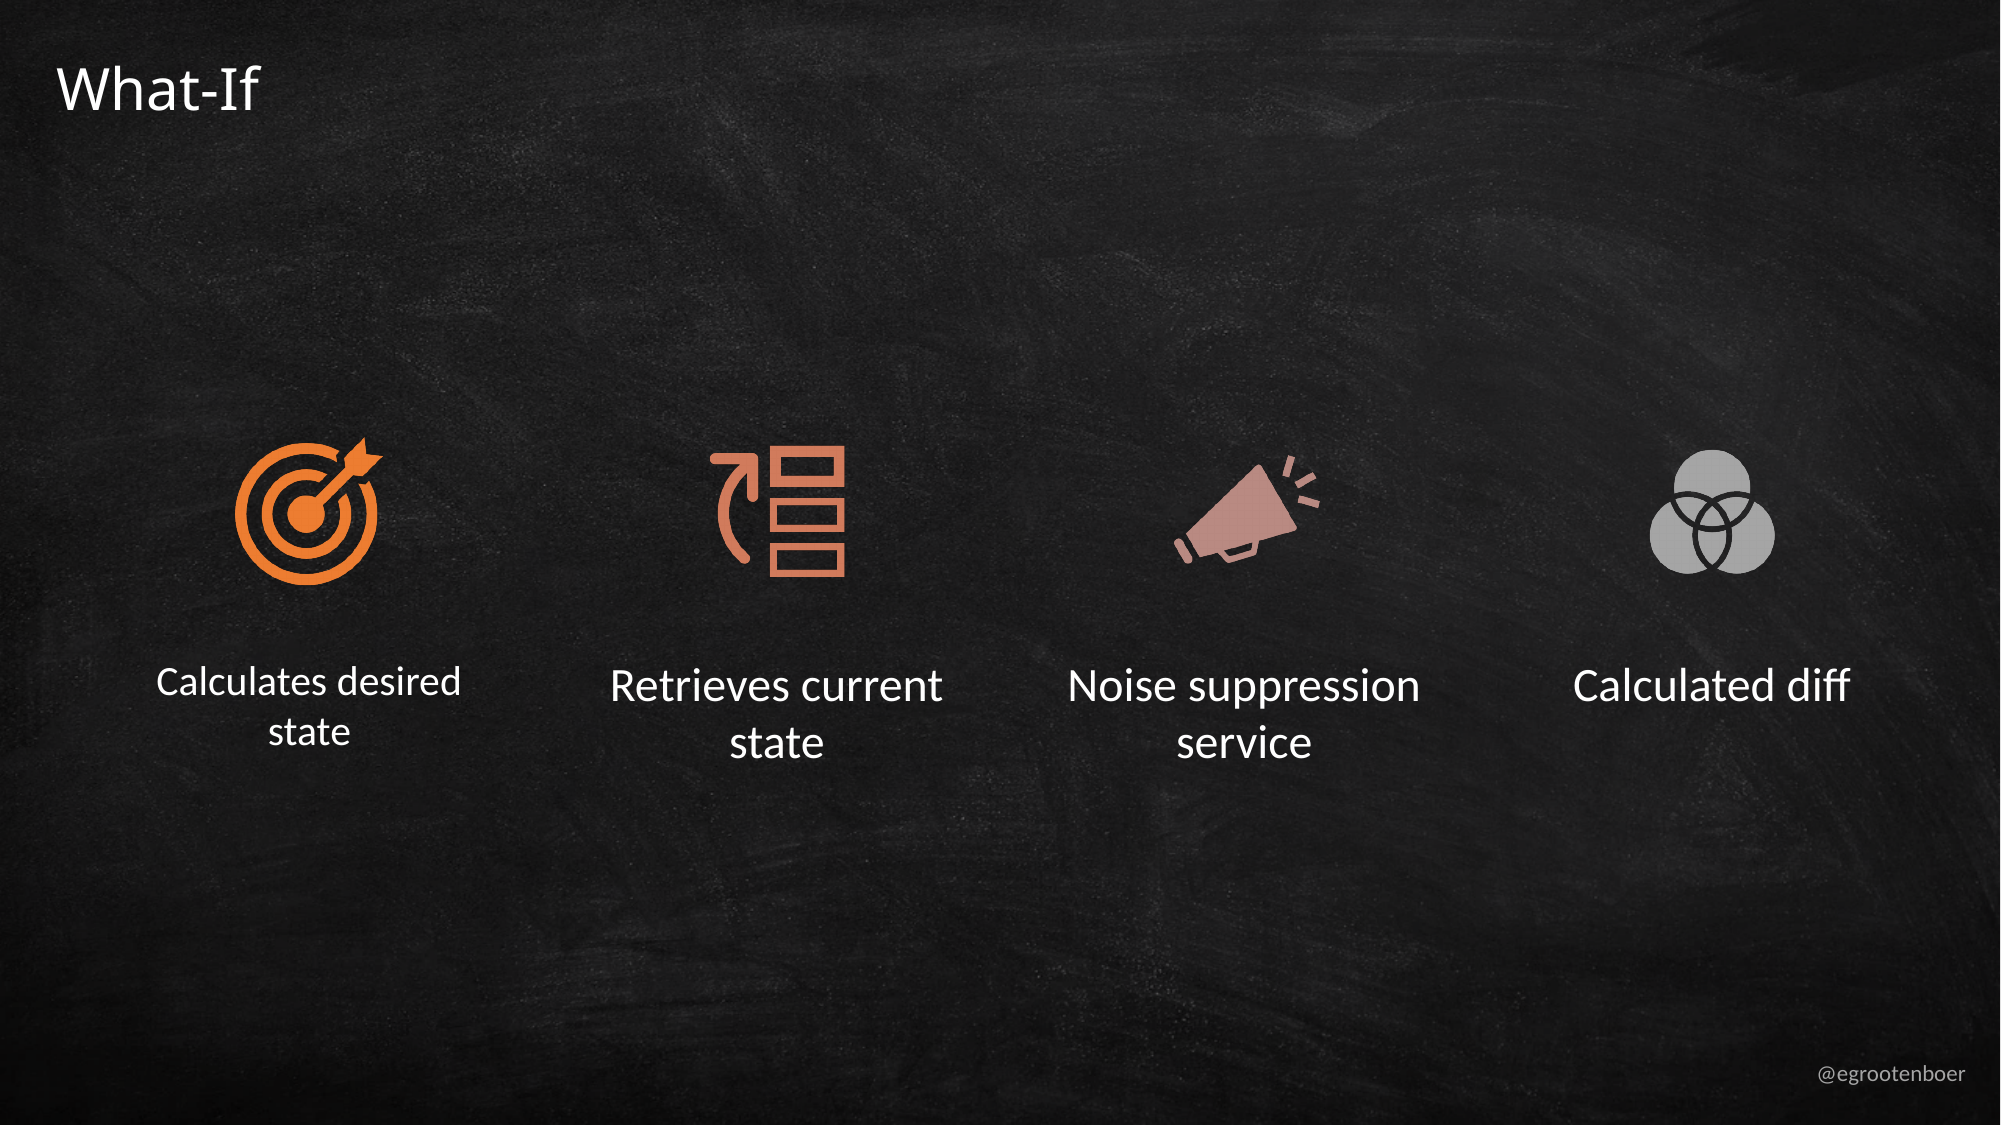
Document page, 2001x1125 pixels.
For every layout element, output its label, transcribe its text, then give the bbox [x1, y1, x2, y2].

picture [0, 0, 2001, 1125]
title What-If [41, 12, 1981, 172]
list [41, 180, 1981, 1014]
